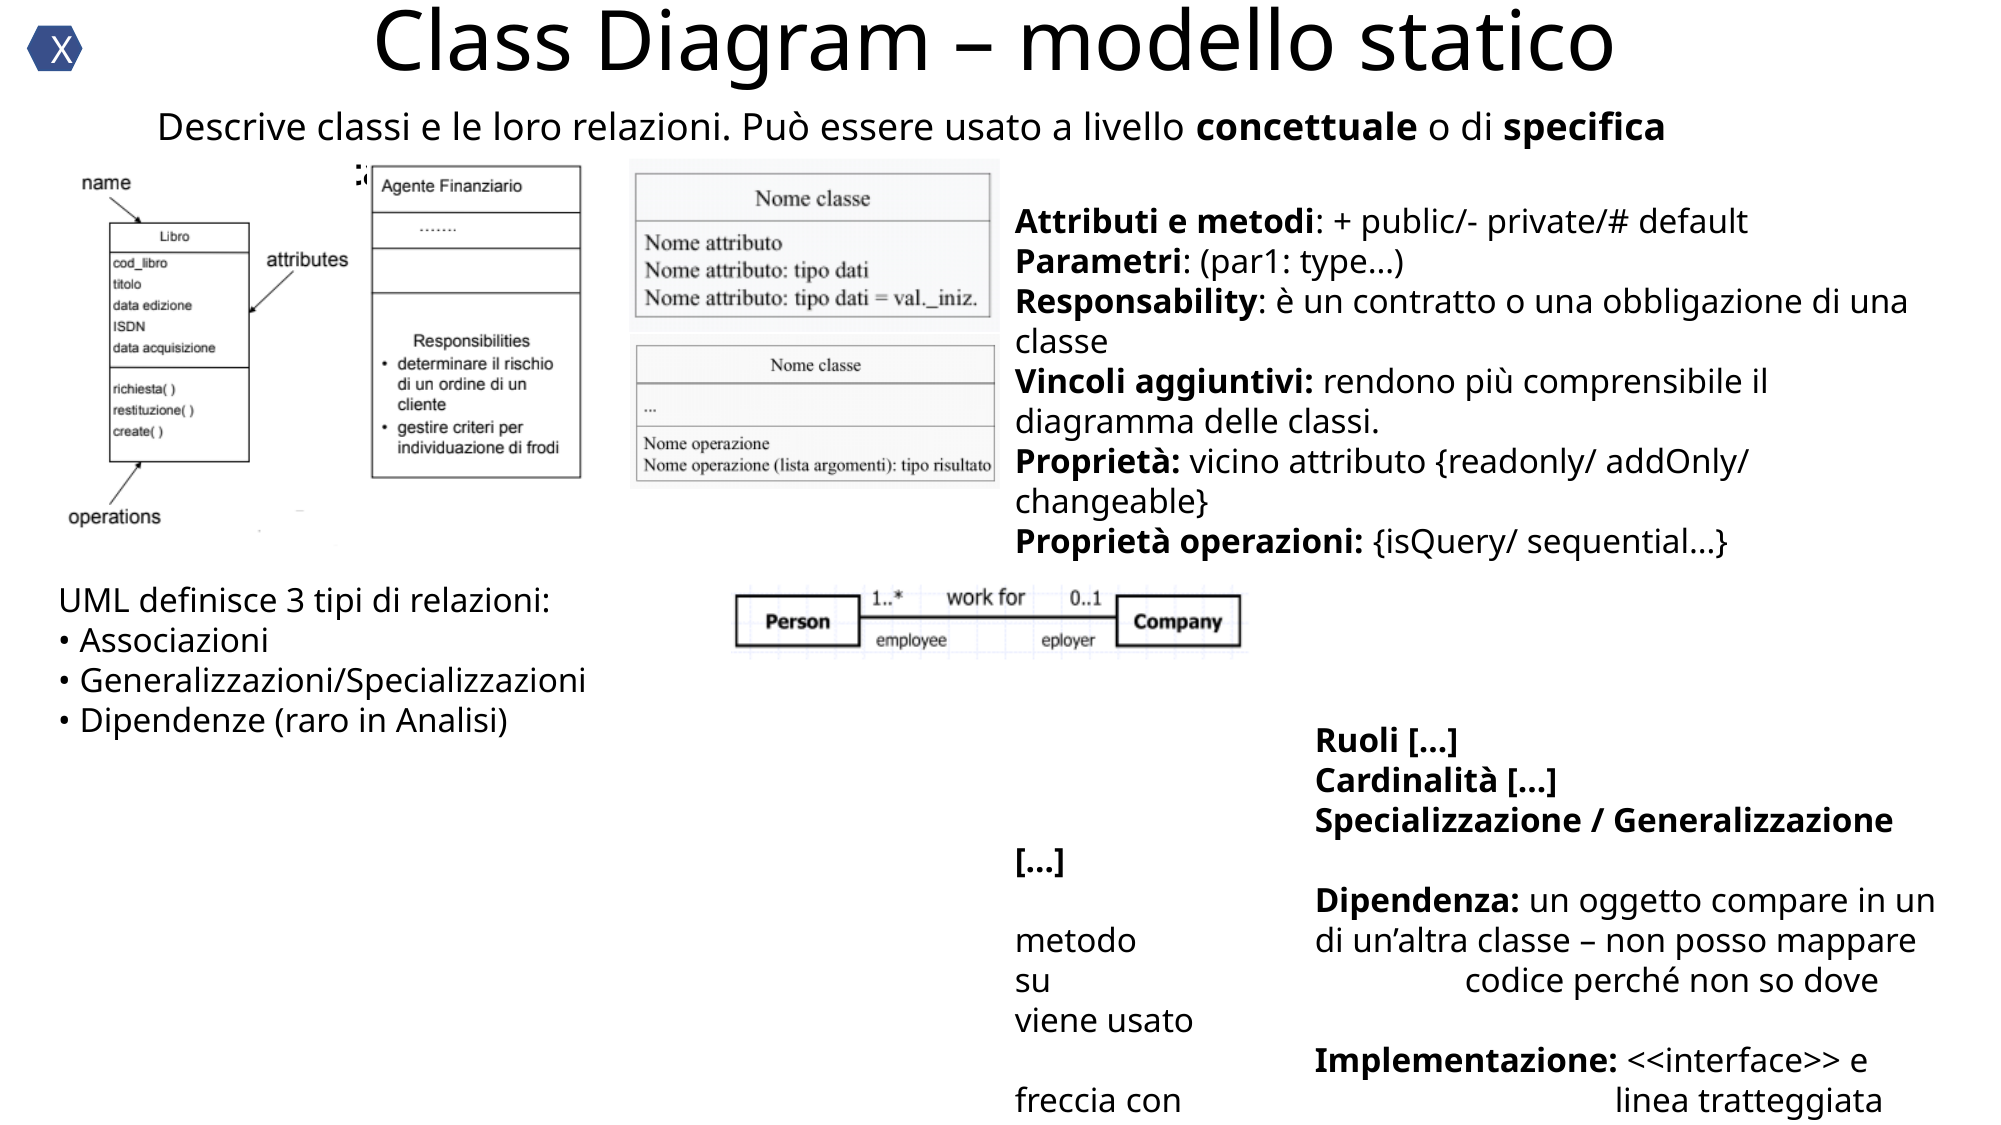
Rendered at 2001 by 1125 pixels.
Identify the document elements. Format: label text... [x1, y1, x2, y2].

text_box Descrive classi e le loro relazioni. Può essere usato a livello concettuale o di specifica implementativa. [142, 95, 1800, 201]
text_box UML definisce 3 tipi di relazioni: • Associazioni • Generalizzazioni/Specializzazioni • Dipendenze (raro in Analisi) [43, 571, 1044, 747]
text_box Attributi e metodi: + public/- private/# default Parametri: (par1: type…) Responsability: è un contratto o una obbligazione di una classe Vincoli aggiuntivi: rendono più comprensibile il diagramma delle classi. Proprietà: vicino attributo {readonly/ addOnly/ changeable} Proprietà operazioni: {isQuery/ sequential…} Ruoli […] Cardinalità […] Specializzazione / Generalizzazione […] Dipendenza: un oggetto compare in un metodo di un’altra classe – non posso mappare su codice perché non so dove viene usato Implementazione: <<interface>> e freccia con linea tratteggiata Notazione lollipop: pallino con scritto nome di libreria [999, 193, 1957, 1125]
picture [367, 155, 591, 489]
picture [629, 156, 1001, 332]
picture [629, 334, 1000, 489]
title Class Diagram – modello statico [283, 0, 1708, 95]
picture [43, 155, 357, 558]
picture [731, 574, 1260, 666]
text_box X [26, 25, 83, 72]
